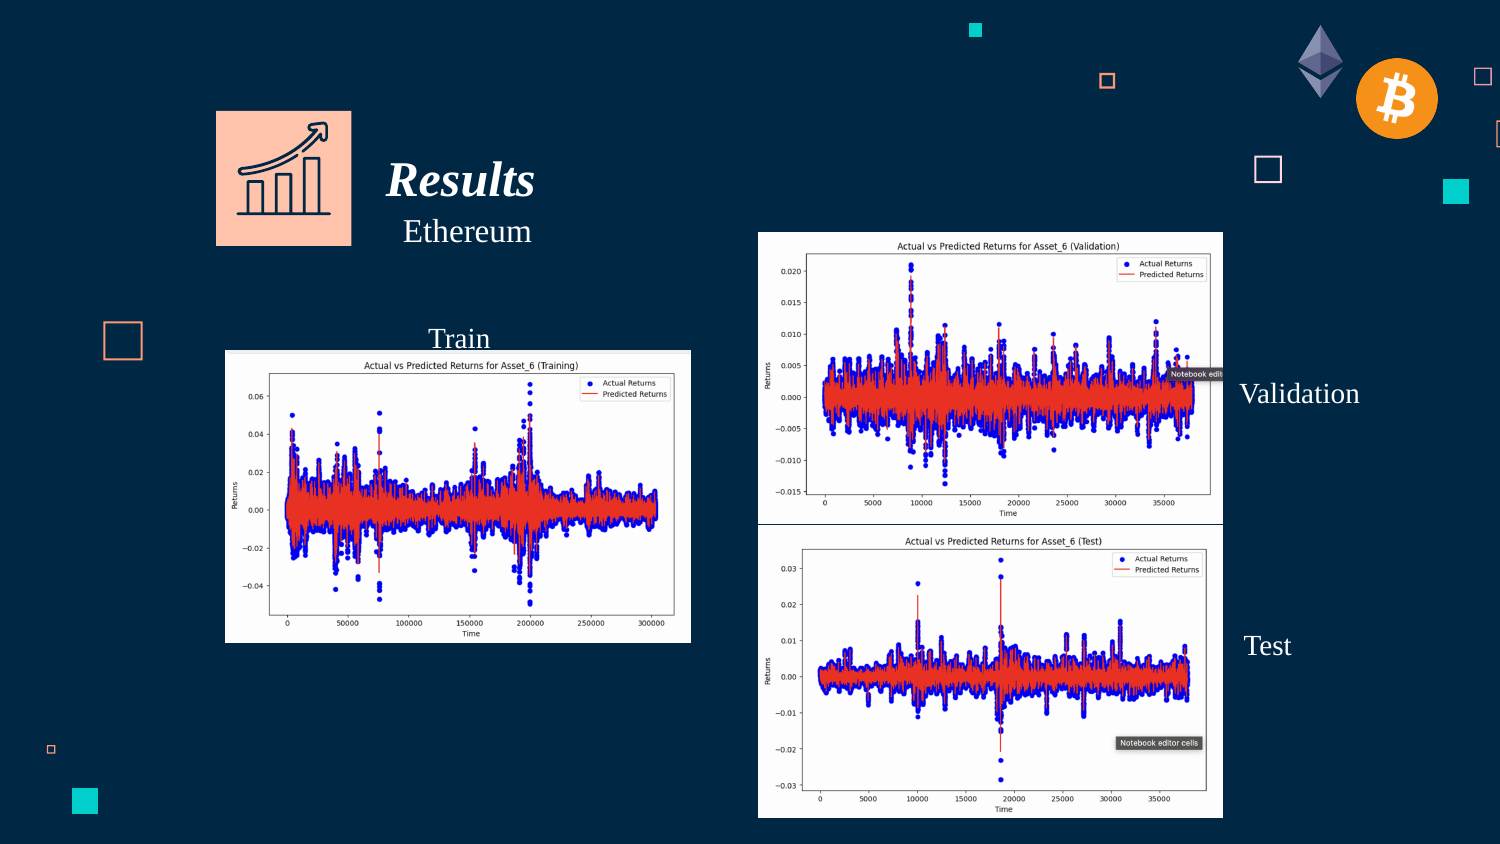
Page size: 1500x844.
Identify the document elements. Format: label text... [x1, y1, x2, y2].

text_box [236, 121, 332, 216]
text_box [103, 321, 143, 361]
text_box Validation [1228, 366, 1382, 417]
text_box Ethereum [370, 201, 564, 257]
text_box [216, 110, 352, 246]
picture [757, 231, 1224, 818]
text_box Train [266, 311, 652, 349]
picture [225, 350, 691, 643]
text_box Test [1228, 618, 1319, 669]
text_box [1279, 20, 1438, 140]
text_box Results [370, 138, 1130, 214]
